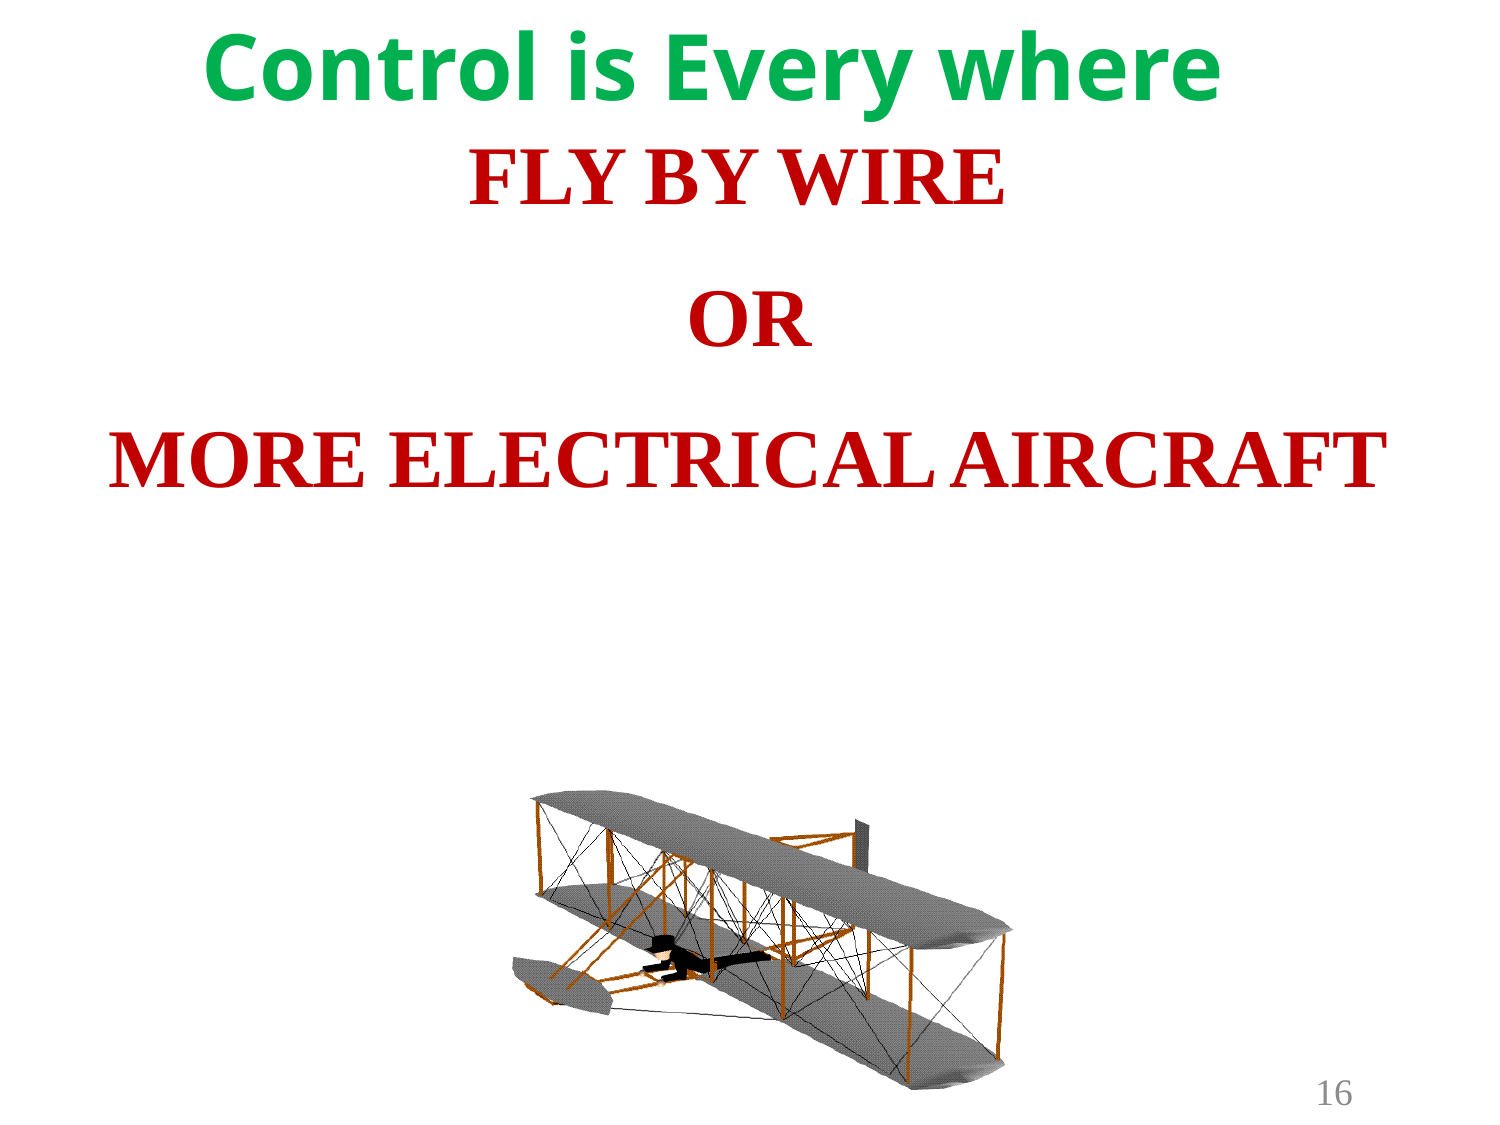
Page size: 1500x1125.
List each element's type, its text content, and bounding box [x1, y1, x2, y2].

text_box FLY BY WIRE OR MORE ELECTRICAL AIRCRAFT [0, 113, 1499, 512]
slide_number 16 [1168, 1057, 1500, 1121]
text_box Control is Every where [186, 1, 1240, 127]
picture [472, 750, 1058, 1096]
